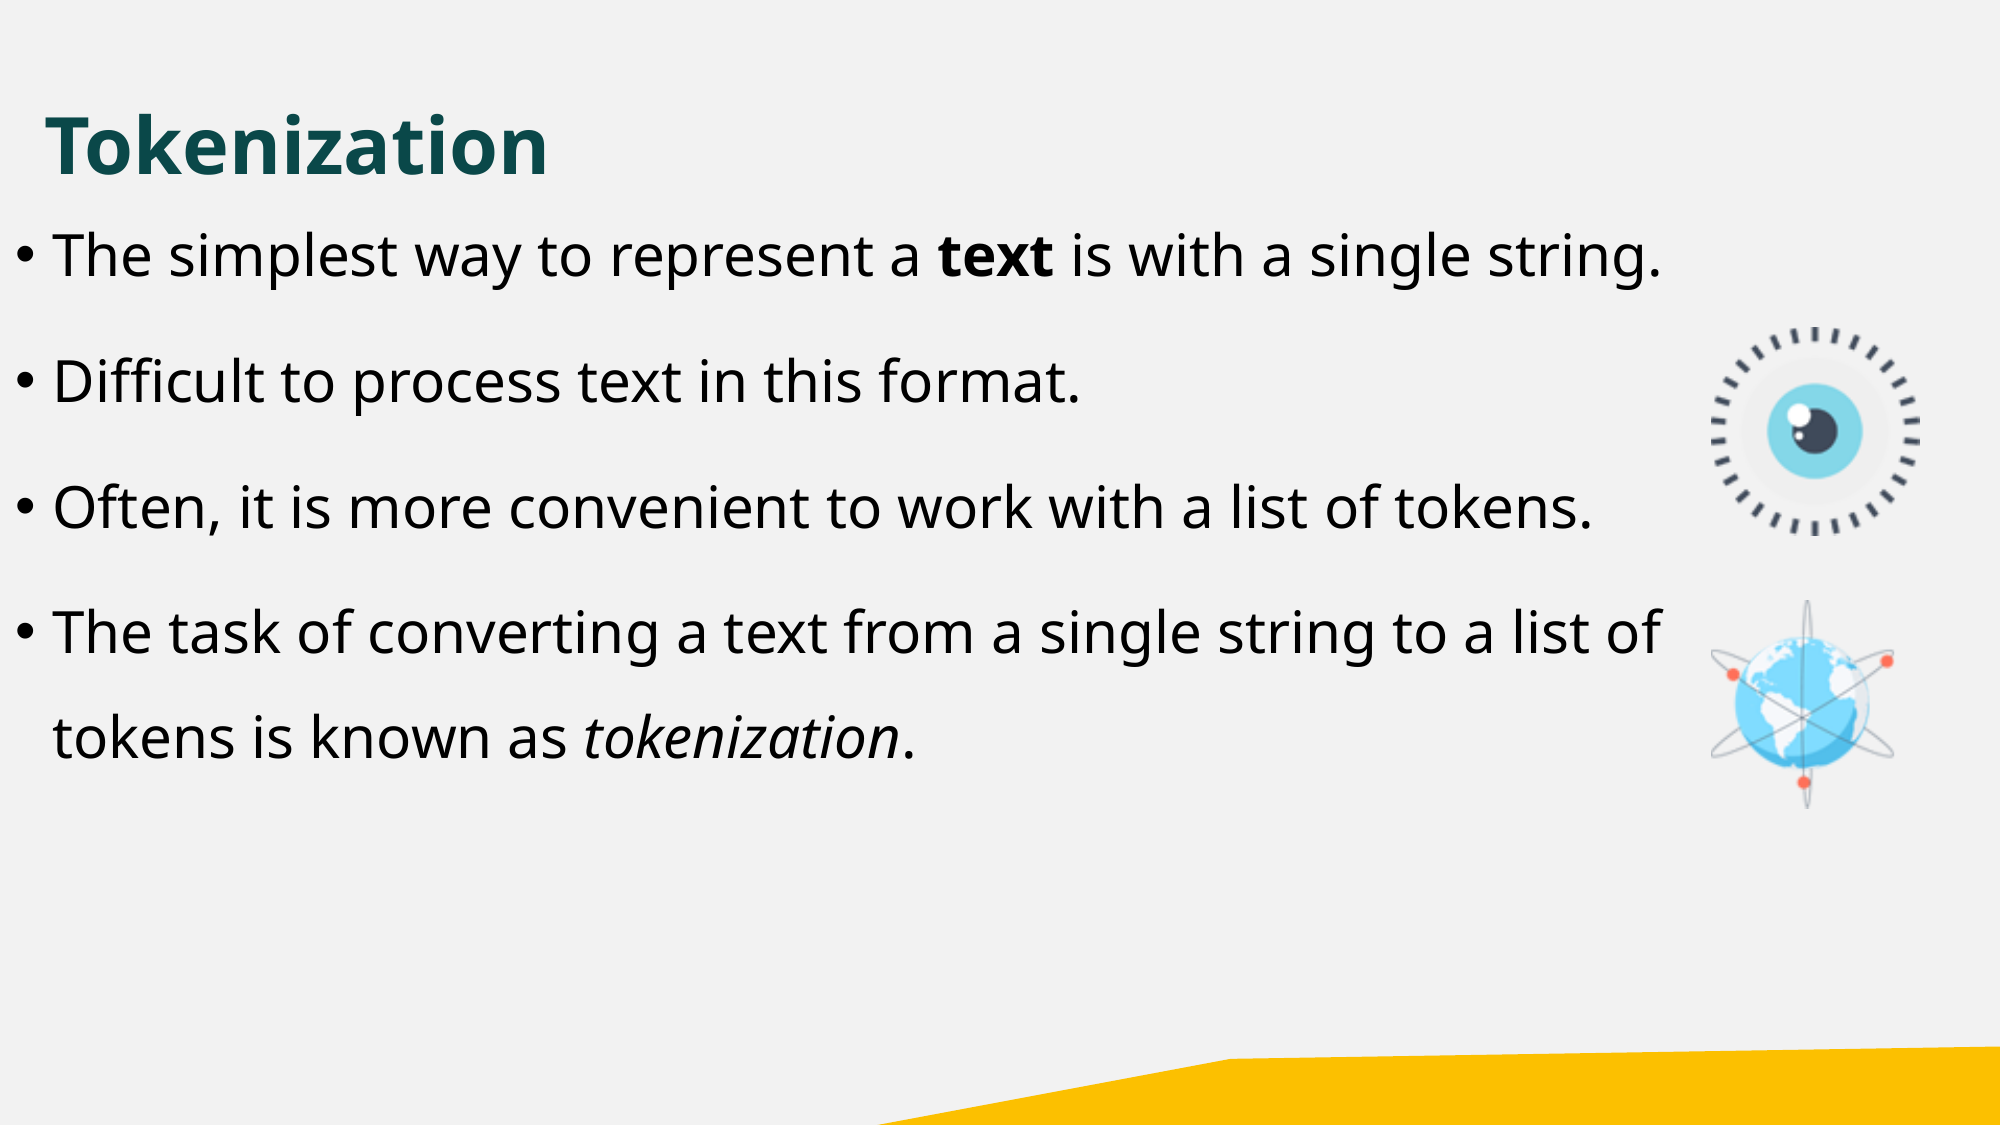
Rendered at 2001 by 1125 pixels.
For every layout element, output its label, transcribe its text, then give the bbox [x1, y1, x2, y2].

picture [1711, 327, 1920, 536]
title Tokenization [29, 99, 1755, 200]
picture [1711, 600, 1920, 809]
text_box [871, 1045, 2000, 1125]
list The simplest way to represent a text is with a single string. Difficult to process text in this format. Often, it is more convenient to work with a list of tokens. The task of converting a text from a single string to a list of tokens is known as tokenization. [0, 176, 1689, 1091]
